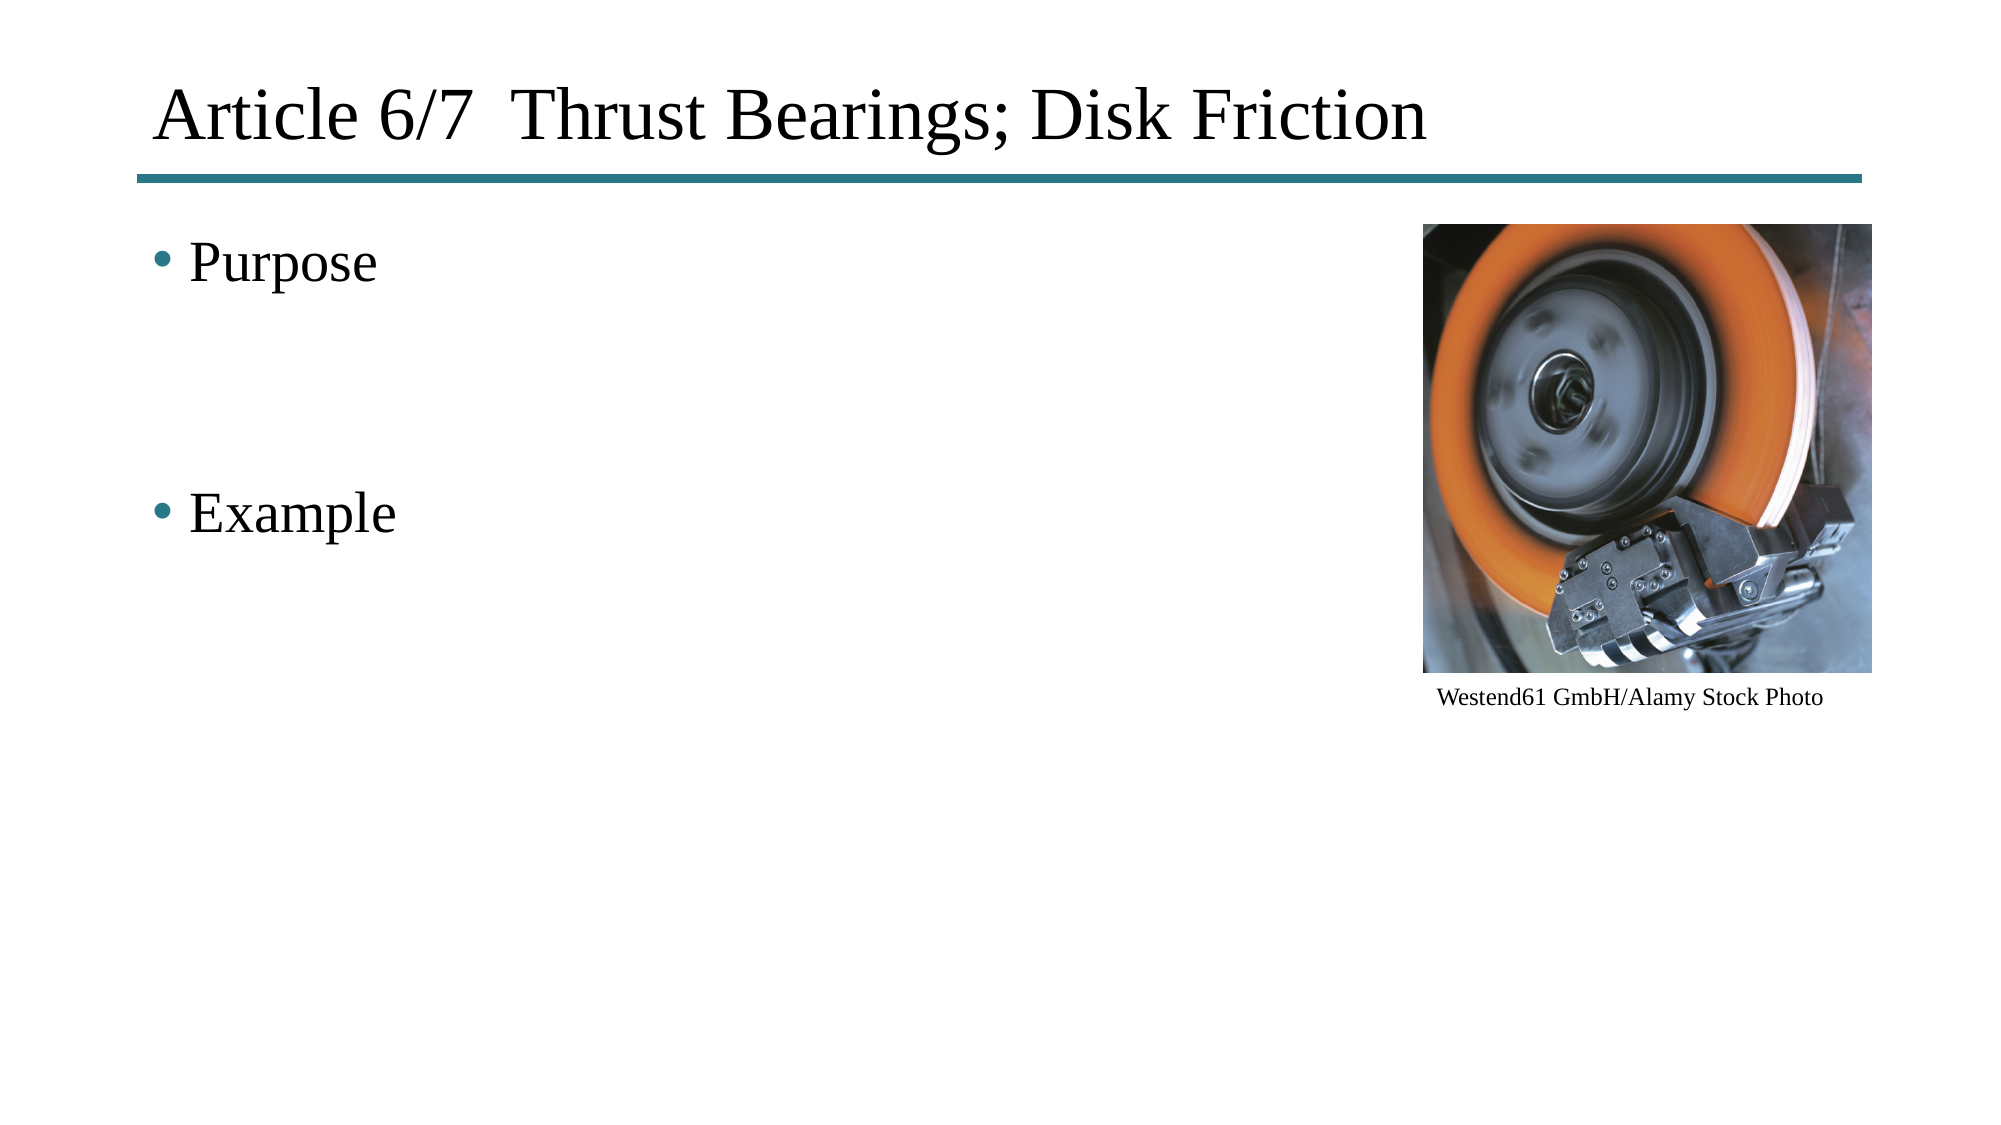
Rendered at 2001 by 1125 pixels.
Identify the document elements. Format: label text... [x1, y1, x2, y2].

text_box Westend61 GmbH/Alamy Stock Photo [1421, 673, 1872, 718]
picture [1421, 223, 1872, 673]
title Article 6/7 Thrust Bearings; Disk Friction [137, 59, 1863, 170]
list Purpose Example [137, 223, 1863, 1091]
